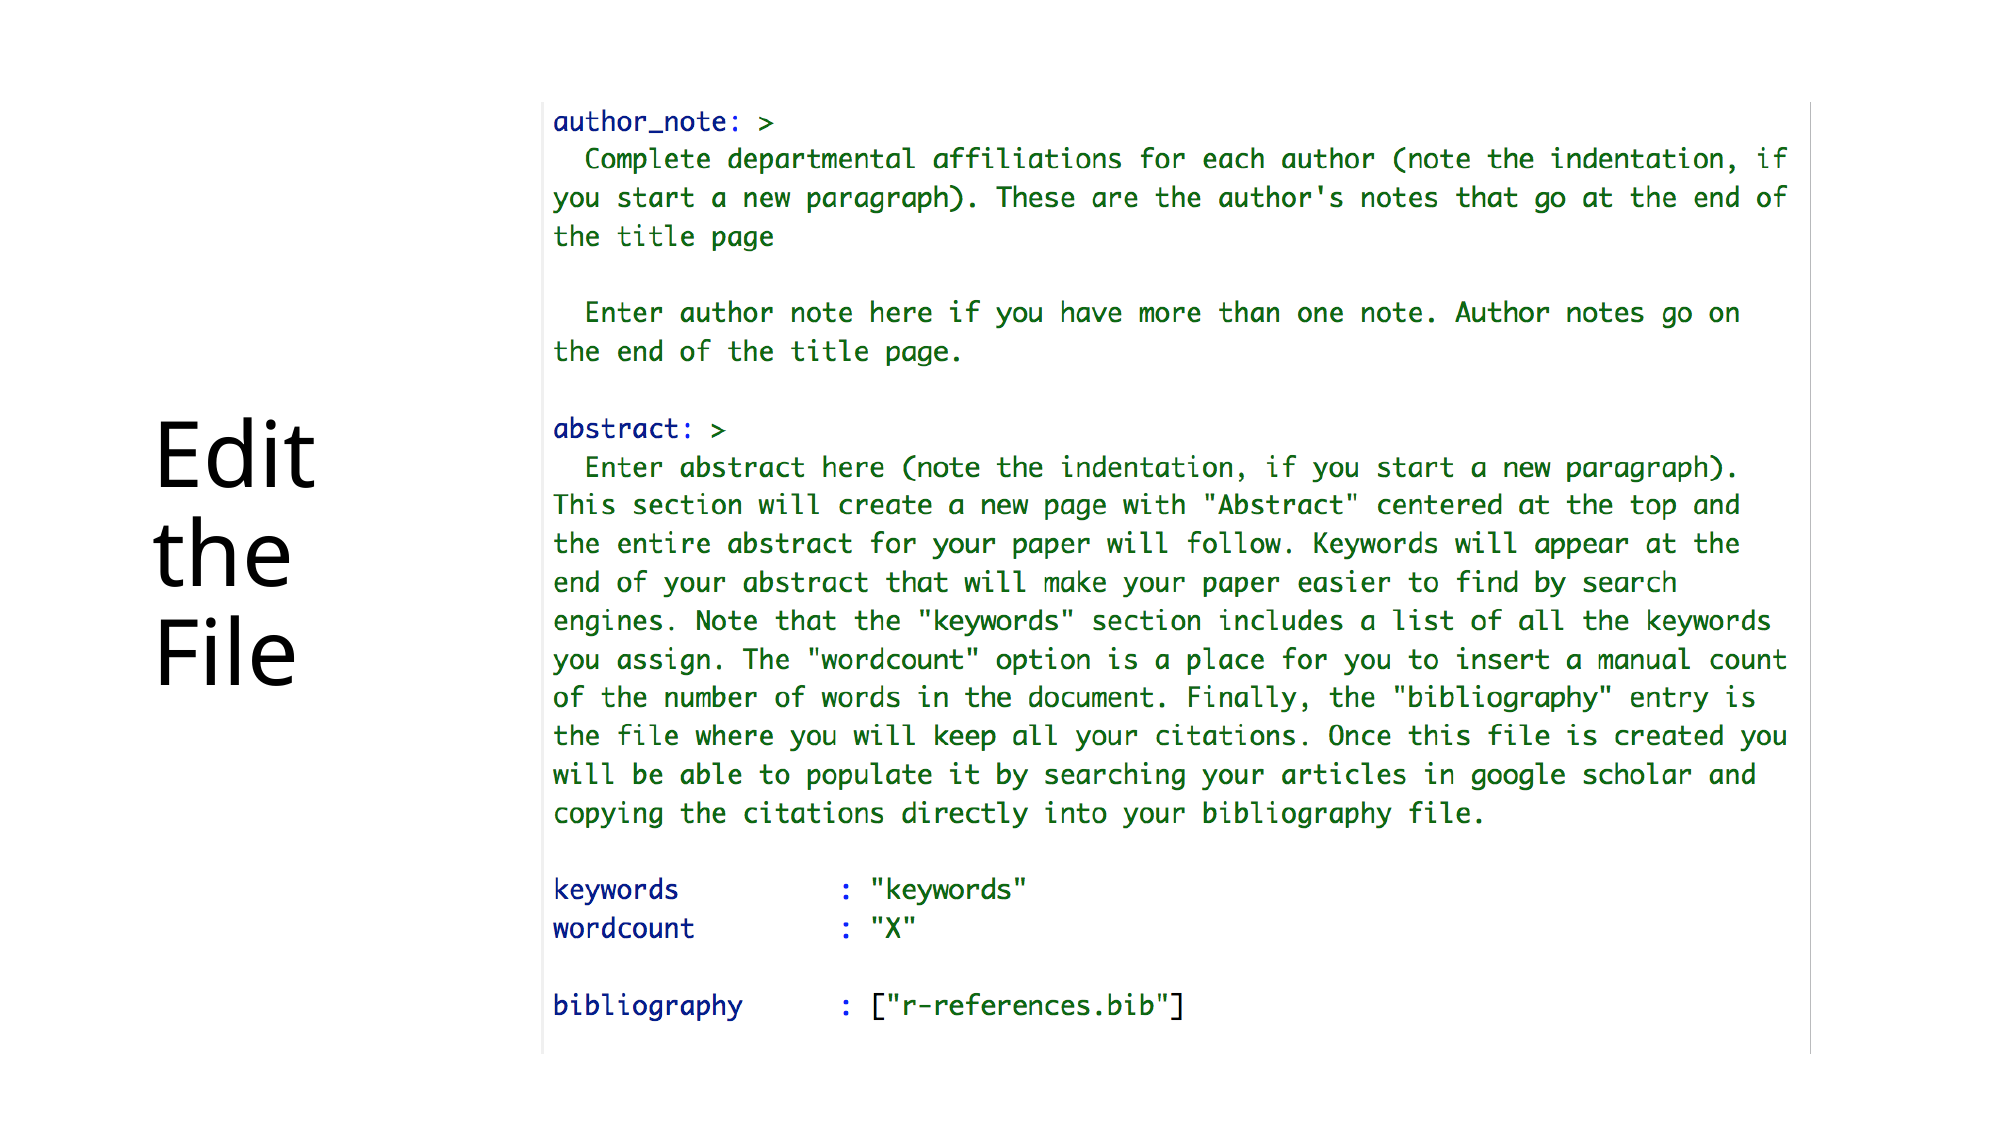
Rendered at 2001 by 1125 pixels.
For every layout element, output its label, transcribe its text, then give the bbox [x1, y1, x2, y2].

title Edit the File [137, 59, 468, 1054]
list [541, 102, 1811, 1054]
